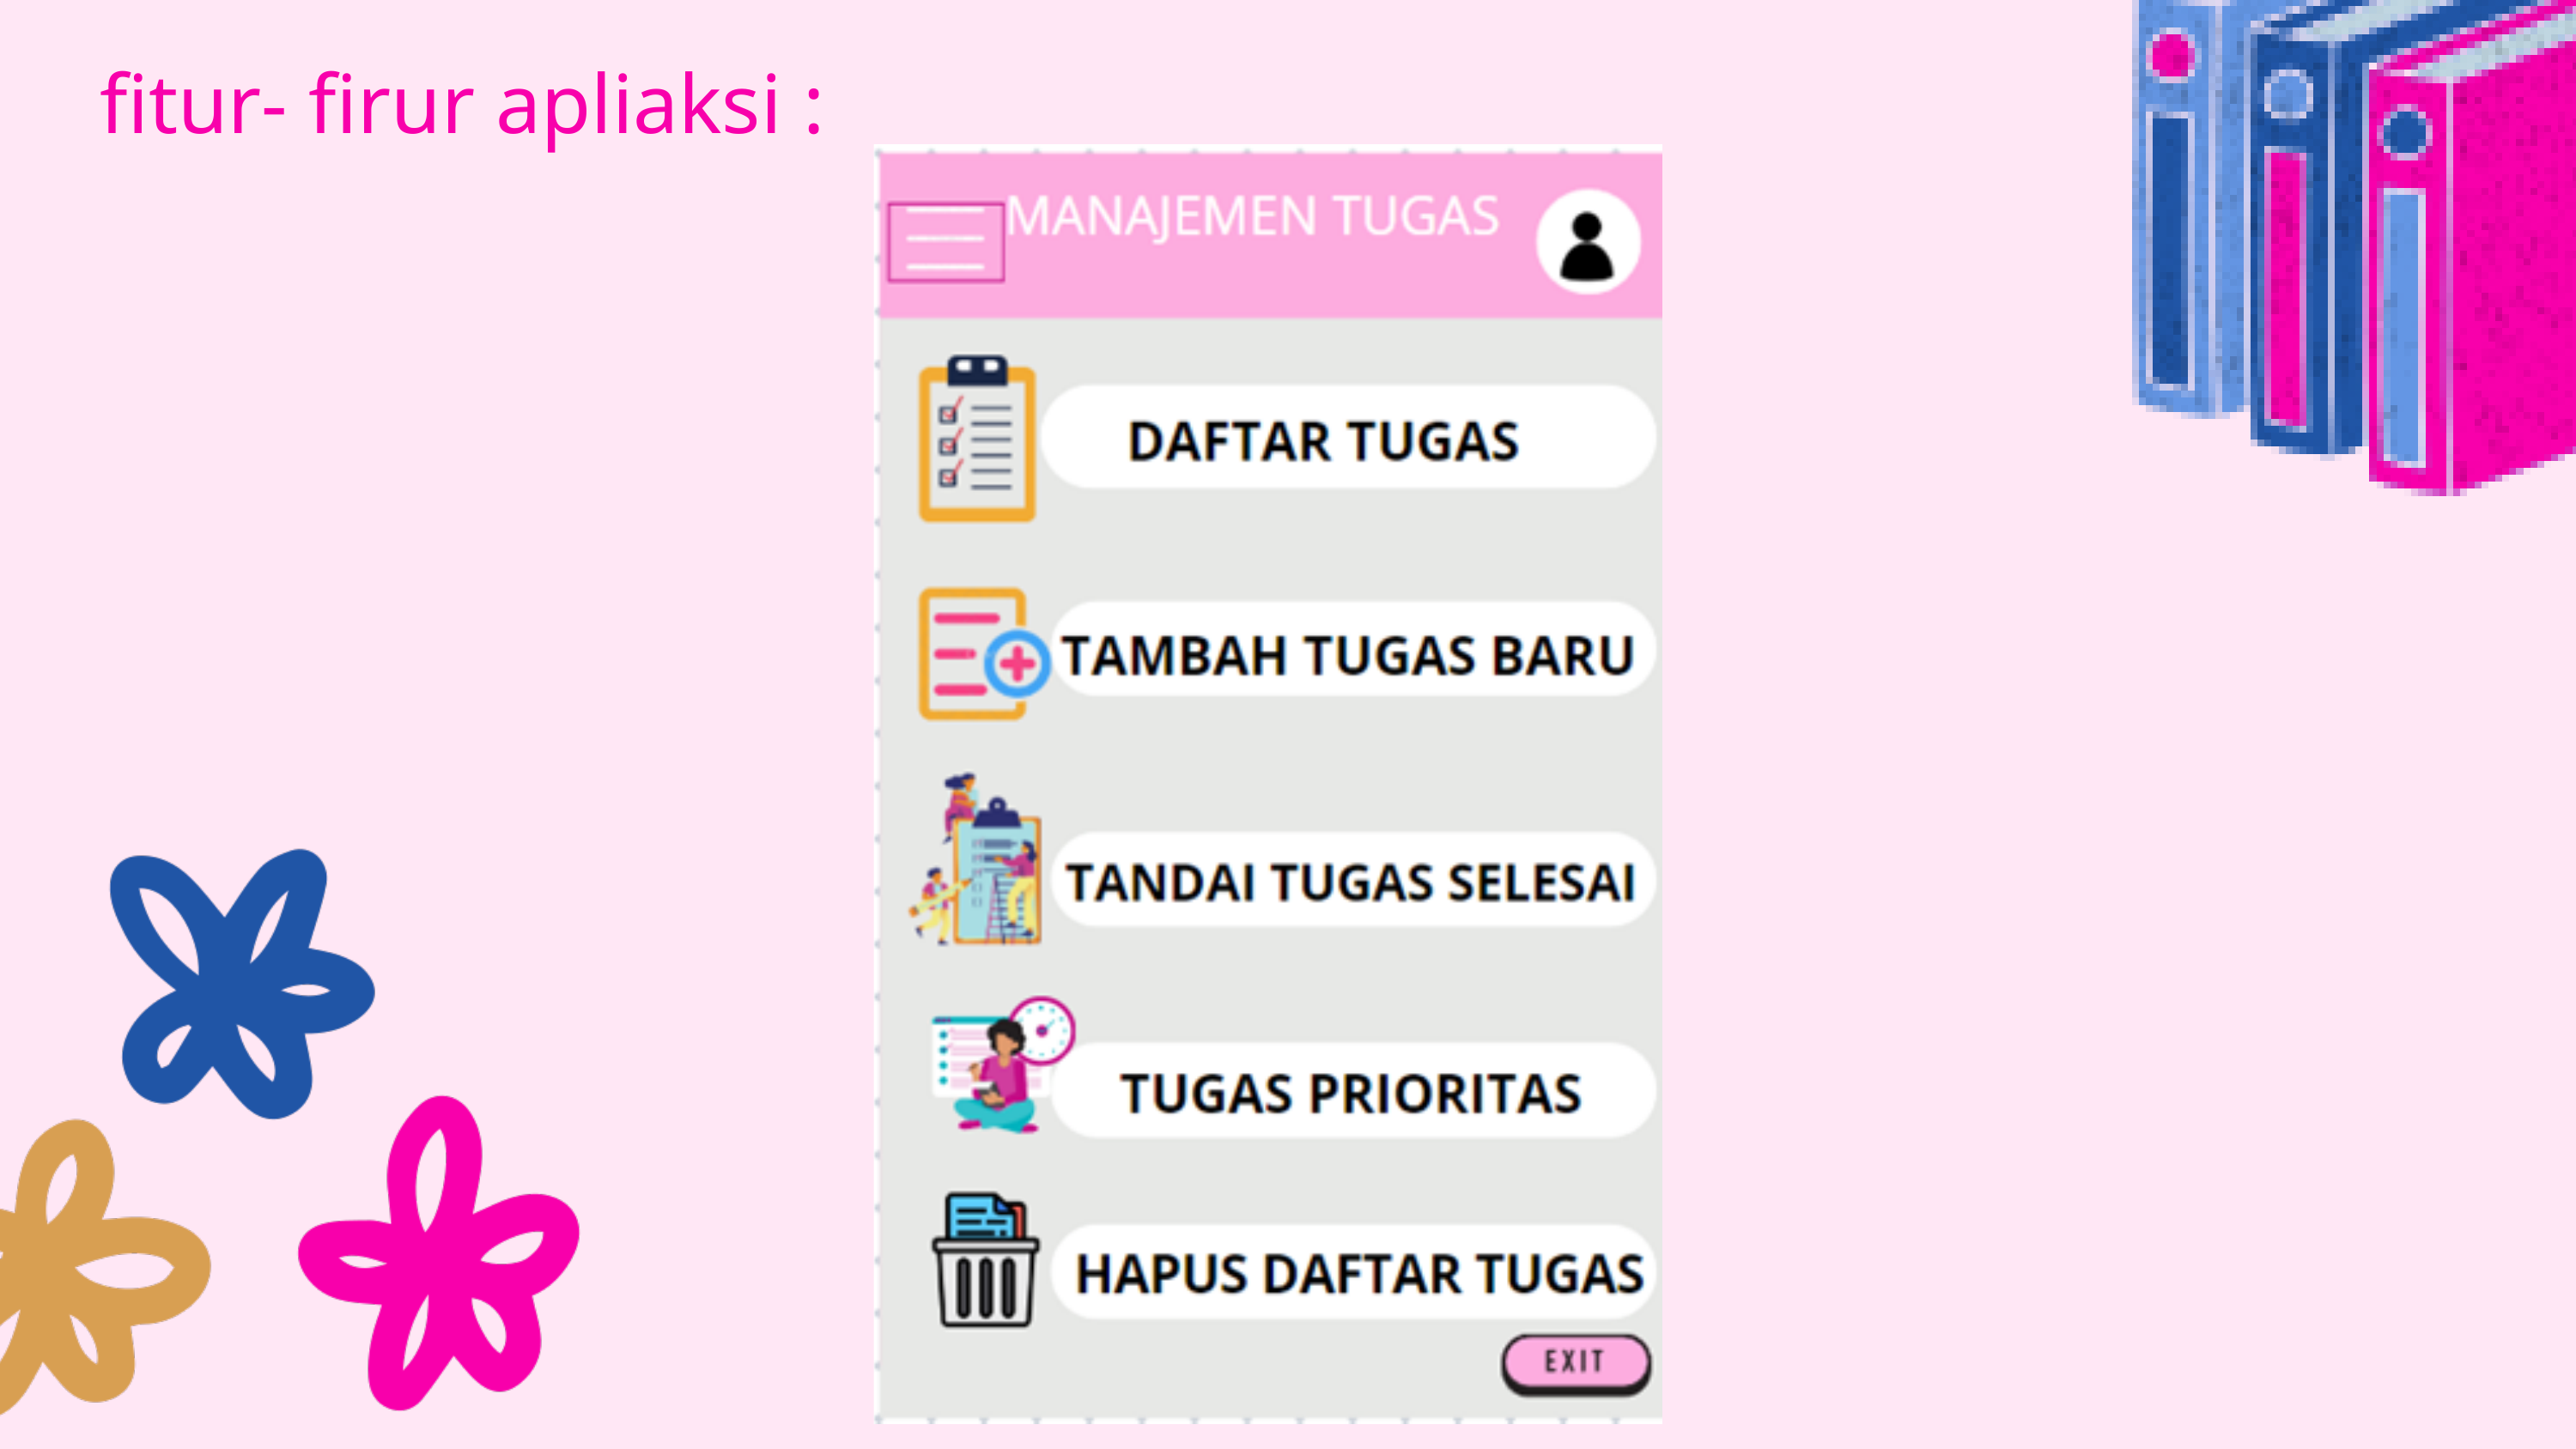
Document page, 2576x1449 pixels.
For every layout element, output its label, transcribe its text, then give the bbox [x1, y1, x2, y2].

text_box [0, 844, 587, 1424]
text_box fitur- firur apliaksi : [51, 36, 874, 150]
text_box [873, 144, 1663, 1424]
text_box [2132, 0, 2576, 496]
